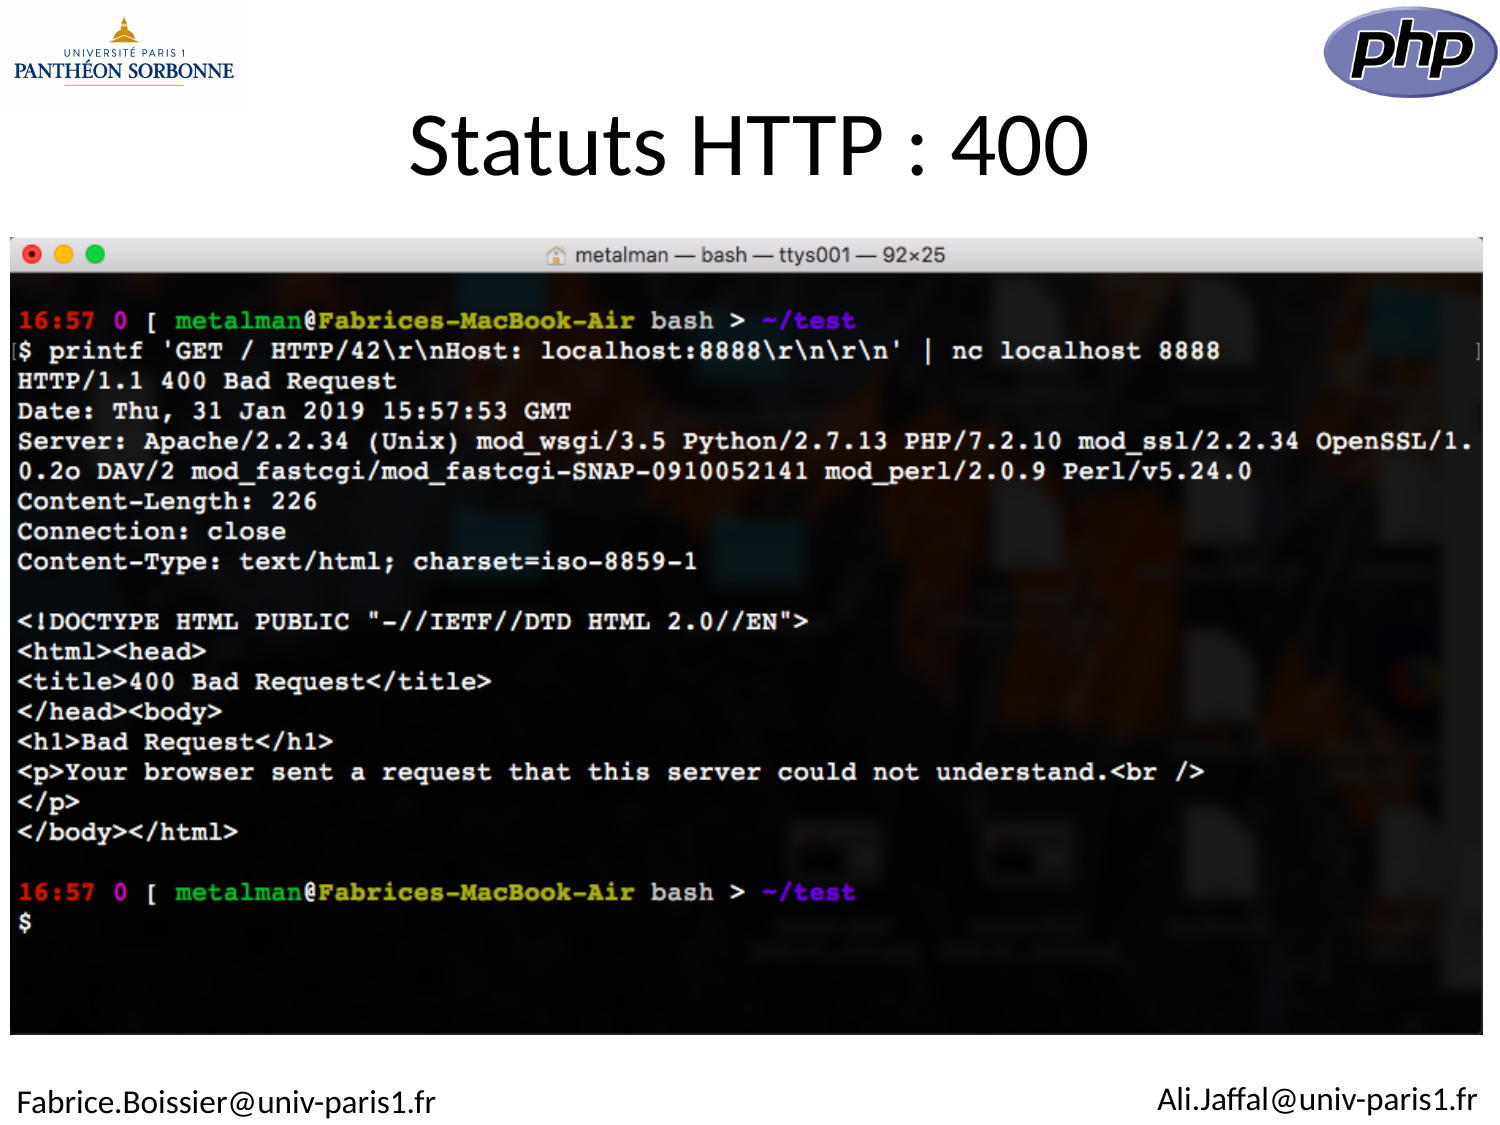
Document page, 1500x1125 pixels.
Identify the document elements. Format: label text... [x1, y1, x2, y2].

picture [1321, 0, 1500, 119]
title Statuts HTTP : 400 [75, 45, 1425, 233]
picture [0, 2, 248, 114]
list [9, 236, 1483, 1036]
